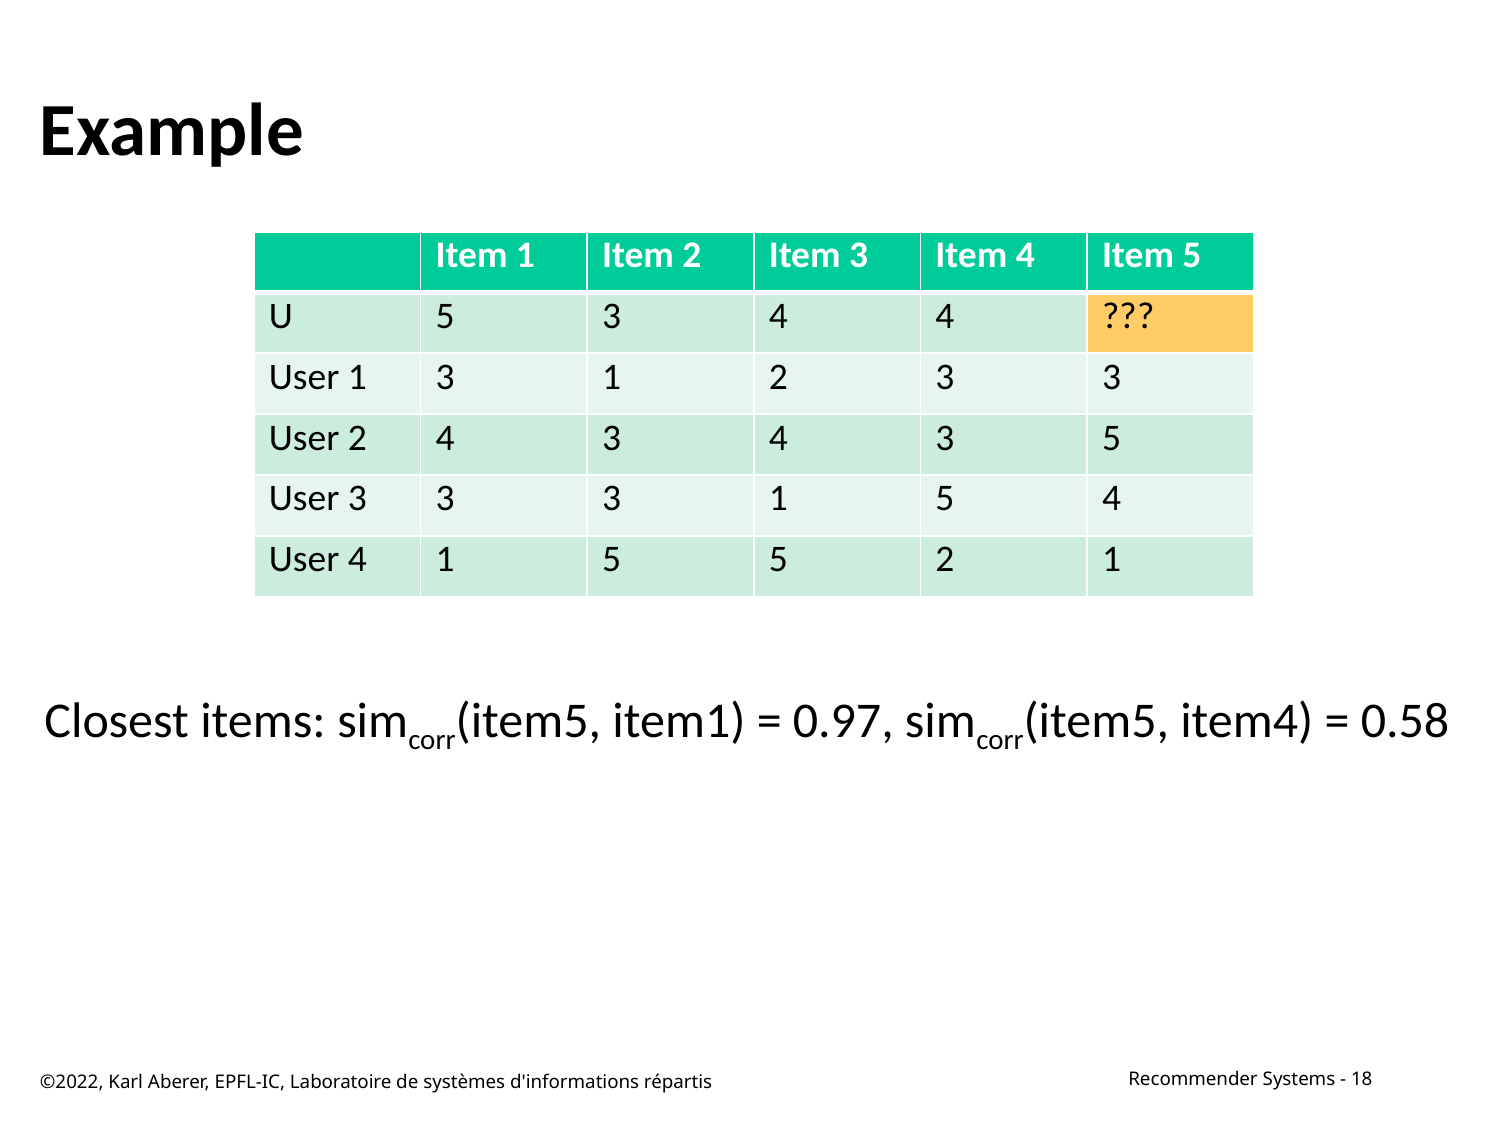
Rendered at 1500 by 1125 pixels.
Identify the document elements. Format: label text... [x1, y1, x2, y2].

table_cell 5 [755, 537, 920, 596]
table_cell User 3 [255, 476, 420, 535]
table_cell 3 [921, 354, 1086, 413]
table_cell 4 [421, 415, 586, 474]
table_cell ??? [1088, 295, 1253, 352]
table_cell 1 [588, 354, 753, 413]
table_cell 3 [421, 354, 586, 413]
footer ©2022, Karl Aberer, EPFL-IC, Laboratoire de systèmes d'informations répartis [24, 1062, 988, 1101]
table_header Item 1 [421, 233, 586, 290]
table_cell User 1 [255, 354, 420, 413]
table_cell 5 [588, 537, 753, 596]
table_cell 3 [588, 295, 753, 352]
table_cell 4 [1088, 476, 1253, 535]
table_cell 3 [588, 415, 753, 474]
table_cell User 2 [255, 415, 420, 474]
table_cell 3 [921, 415, 1086, 474]
table_cell 5 [1088, 415, 1253, 474]
title Example [24, 49, 1388, 201]
table_cell 3 [421, 476, 586, 535]
table_cell 4 [755, 415, 920, 474]
table_cell 3 [1088, 354, 1253, 413]
table_cell 1 [1088, 537, 1253, 596]
table_cell 1 [755, 476, 920, 535]
table_cell 2 [755, 354, 920, 413]
table_header Item 4 [921, 233, 1086, 290]
table_header [255, 233, 420, 290]
table_cell 4 [921, 295, 1086, 352]
table_cell 1 [421, 537, 586, 596]
table_cell 5 [421, 295, 586, 352]
table_header Item 2 [588, 233, 753, 290]
table_header Item 3 [755, 233, 920, 290]
table_cell 5 [921, 476, 1086, 535]
table_header Item 5 [1088, 233, 1253, 290]
table_cell 2 [921, 537, 1086, 596]
table_cell U [255, 295, 420, 352]
table_cell 4 [755, 295, 920, 352]
table_cell 3 [588, 476, 753, 535]
table_cell User 4 [255, 537, 420, 596]
